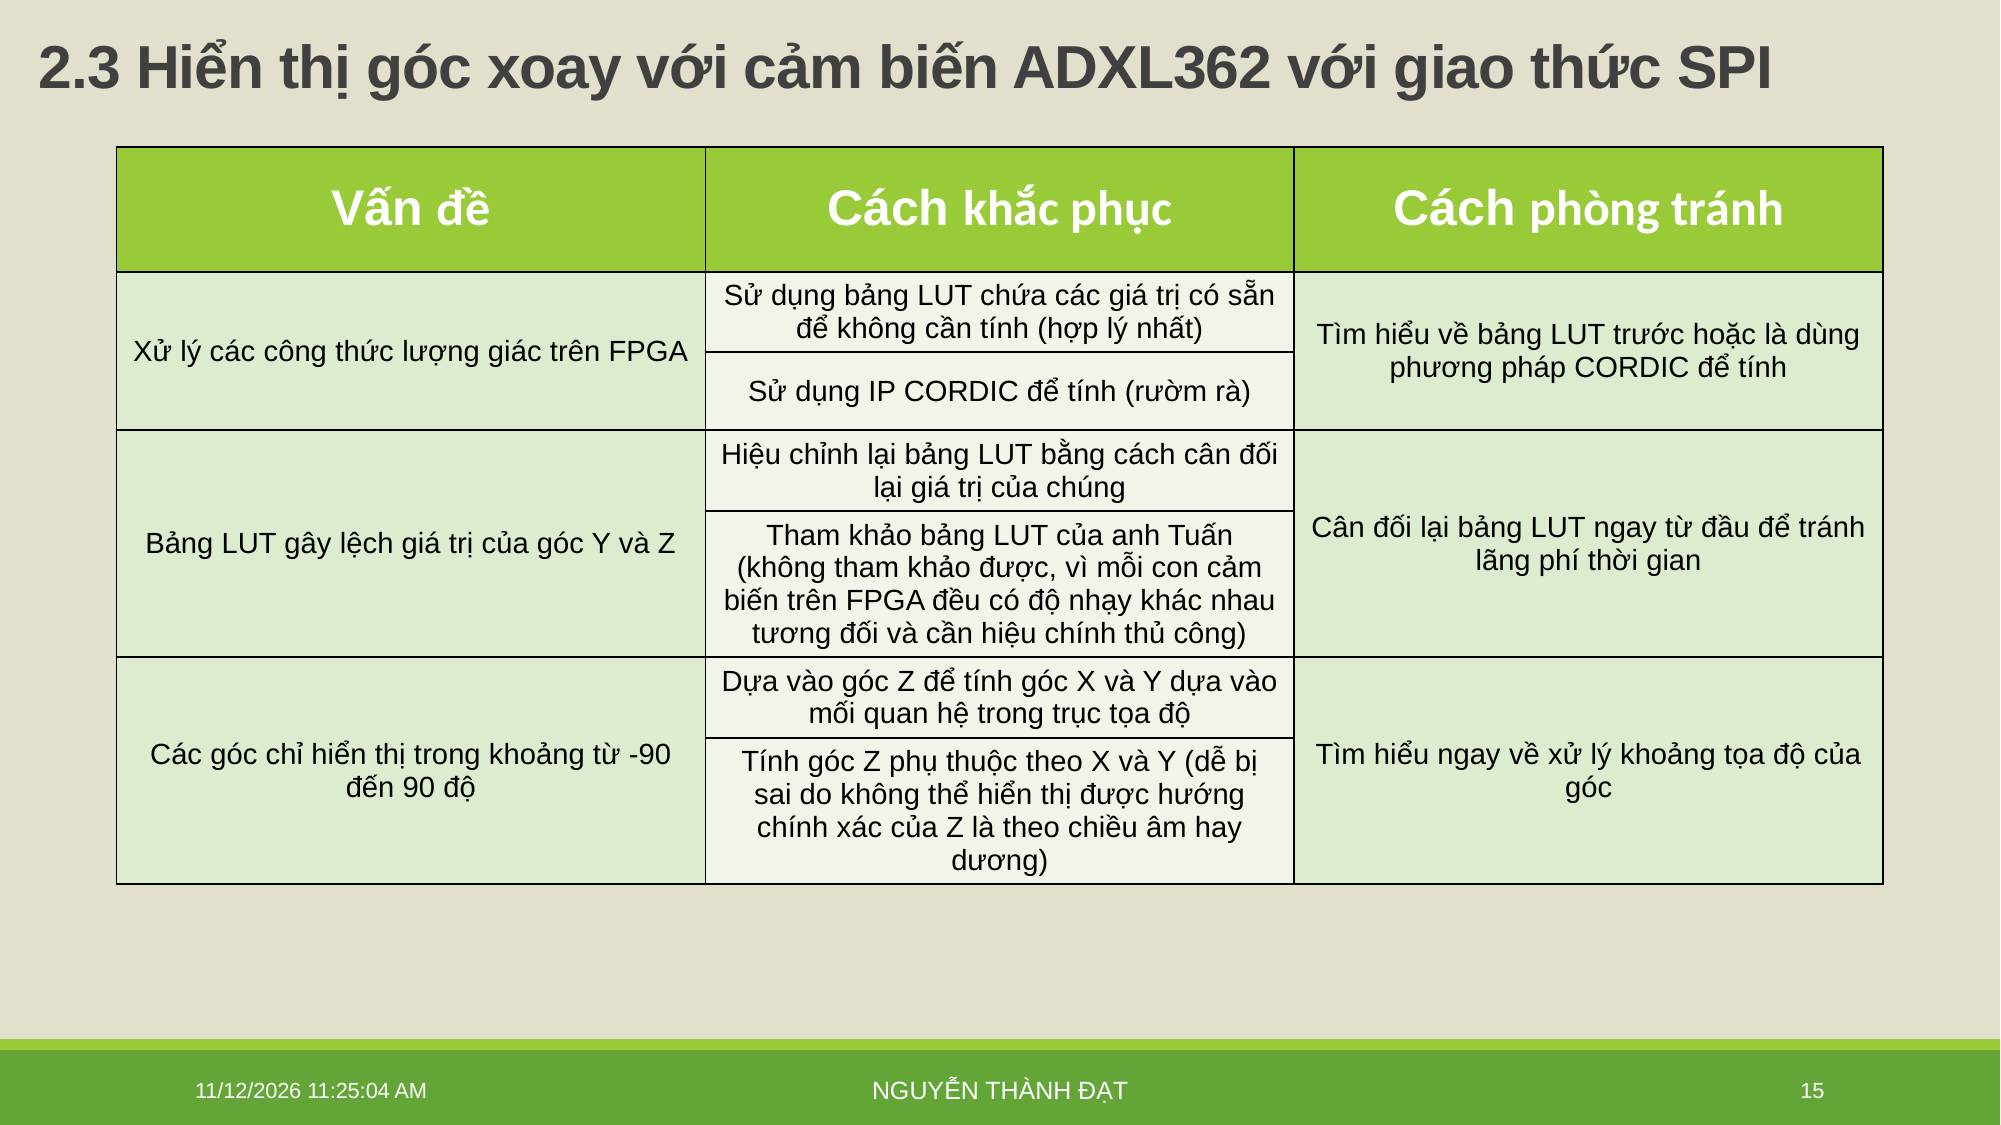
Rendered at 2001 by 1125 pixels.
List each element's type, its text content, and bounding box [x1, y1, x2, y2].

table_cell Hiệu chỉnh lại bảng LUT bằng cách cân đối lại giá trị của chúng [706, 431, 1293, 510]
table_cell Tìm hiểu ngay về xử lý khoảng tọa độ của góc [1295, 658, 1882, 883]
slide_number 15 [1624, 1059, 1840, 1120]
footer Nguyễn Thành Đạt [604, 1059, 1396, 1120]
table_cell Tính góc Z phụ thuộc theo X và Y (dễ bị sai do không thể hiển thị được hướng chính xác của Z là theo chiều âm hay dương) [706, 739, 1293, 883]
table_header Cách khắc phục [706, 148, 1293, 271]
title 2.3 Hiển thị góc xoay với cảm biến ADXL362 với giao thức SPI [23, 32, 1971, 148]
table_cell Các góc chỉ hiển thị trong khoảng từ -90 đến 90 độ [117, 658, 705, 883]
table_header Vấn đề [117, 148, 705, 271]
table_cell Tham khảo bảng LUT của anh Tuấn (không tham khảo được, vì mỗi con cảm biến trên FPGA đều có độ nhạy khác nhau tương đối và cần hiệu chính thủ công) [706, 512, 1293, 656]
table_cell Xử lý các công thức lượng giác trên FPGA [117, 273, 705, 429]
table_cell Sử dụng IP CORDIC để tính (rườm rà) [706, 353, 1293, 429]
table_cell Cân đối lại bảng LUT ngay từ đầu để tránh lãng phí thời gian [1295, 431, 1882, 656]
table_cell Sử dụng bảng LUT chứa các giá trị có sẵn để không cần tính (hợp lý nhất) [706, 273, 1293, 351]
table_cell Bảng LUT gây lệch giá trị của góc Y và Z [117, 431, 705, 656]
table_header Cách phòng tránh [1295, 148, 1882, 271]
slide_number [180, 1059, 586, 1120]
table_cell Tìm hiểu về bảng LUT trước hoặc là dùng phương pháp CORDIC để tính [1295, 273, 1882, 429]
table_cell Dựa vào góc Z để tính góc X và Y dựa vào mối quan hệ trong trục tọa độ [706, 658, 1293, 737]
